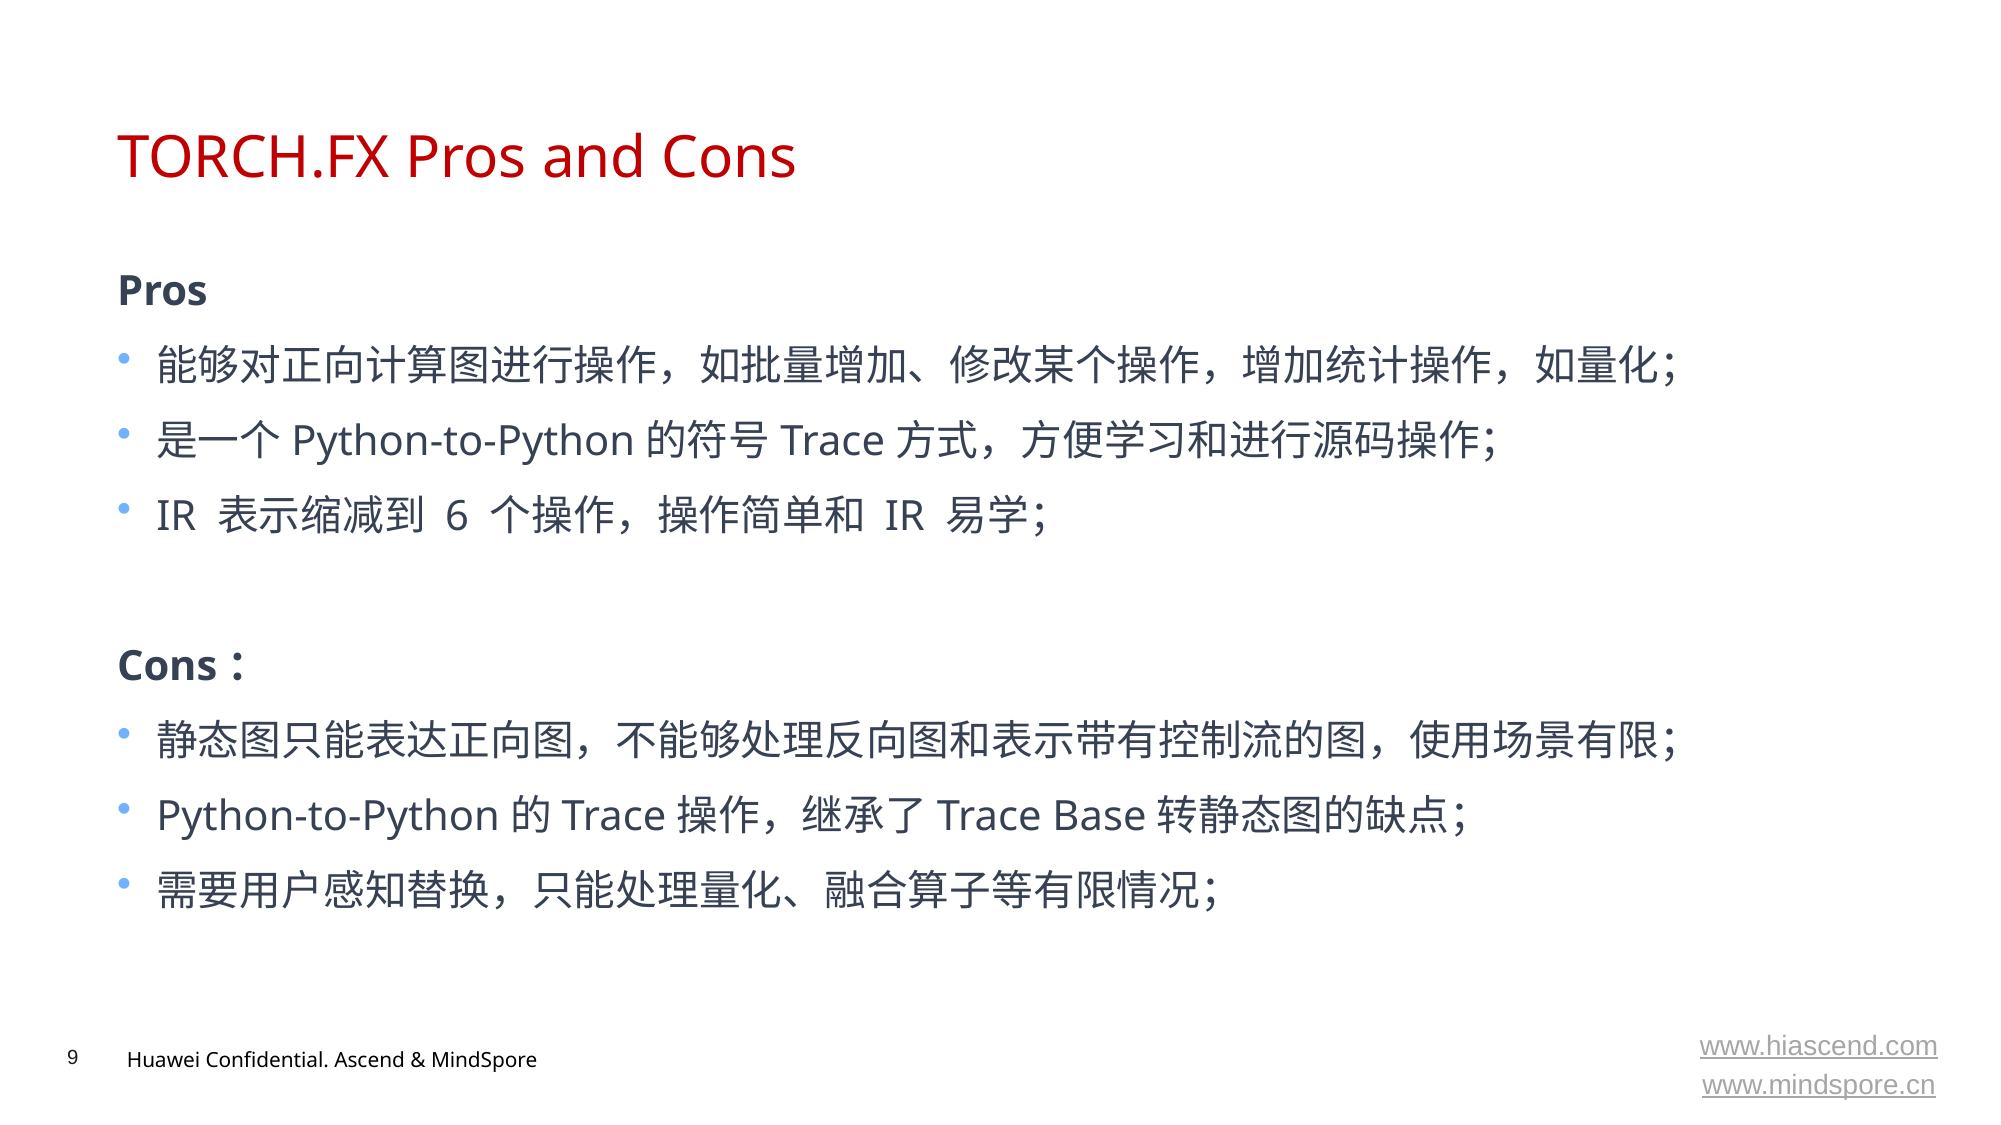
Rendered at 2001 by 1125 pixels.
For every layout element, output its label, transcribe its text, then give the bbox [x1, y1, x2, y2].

list Pros 能够对正向计算图进行操作，如批量增加、修改某个操作，增加统计操作，如量化； 是一个Python-to-Python的符号Trace方式，方便学习和进行源码操作； IR 表示缩减到 6 个操作，操作简单和 IR 易学； Cons： 静态图只能表达正向图，不能够处理反向图和表示带有控制流的图，使用场景有限； Python-to-Python的Trace操作，继承了Trace Base转静态图的缺点； 需要用户感知替换，只能处理量化、融合算子等有限情况； [102, 231, 1901, 988]
title TORCH.FX Pros and Cons [102, 111, 1901, 209]
